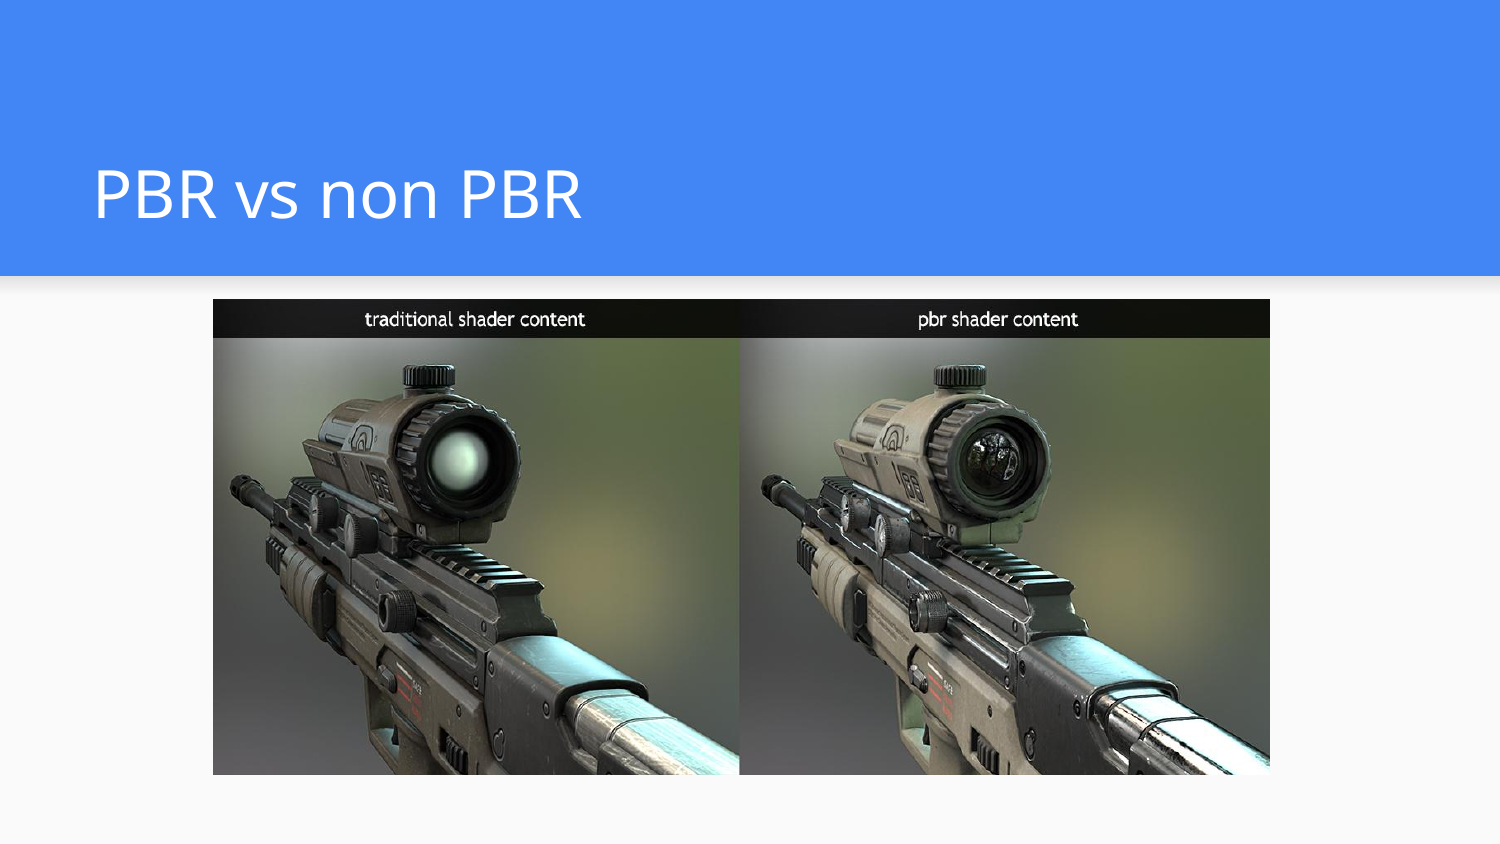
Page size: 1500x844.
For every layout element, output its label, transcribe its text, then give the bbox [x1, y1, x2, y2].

picture [213, 299, 1270, 775]
title PBR vs non PBR [77, 121, 1427, 248]
